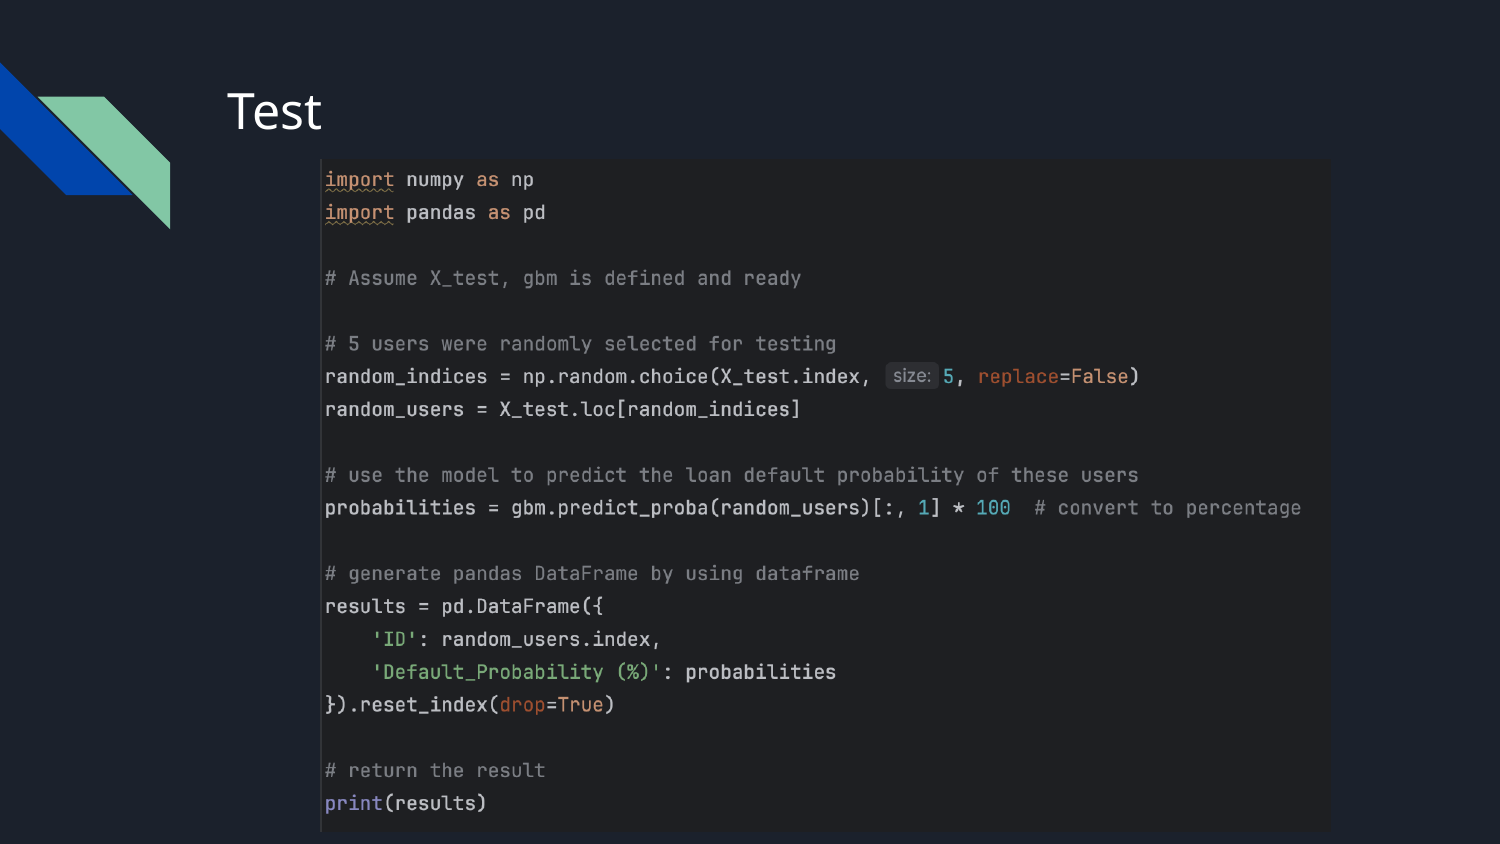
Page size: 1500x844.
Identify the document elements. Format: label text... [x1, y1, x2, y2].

title Test [212, 64, 1368, 215]
picture [319, 159, 1332, 833]
